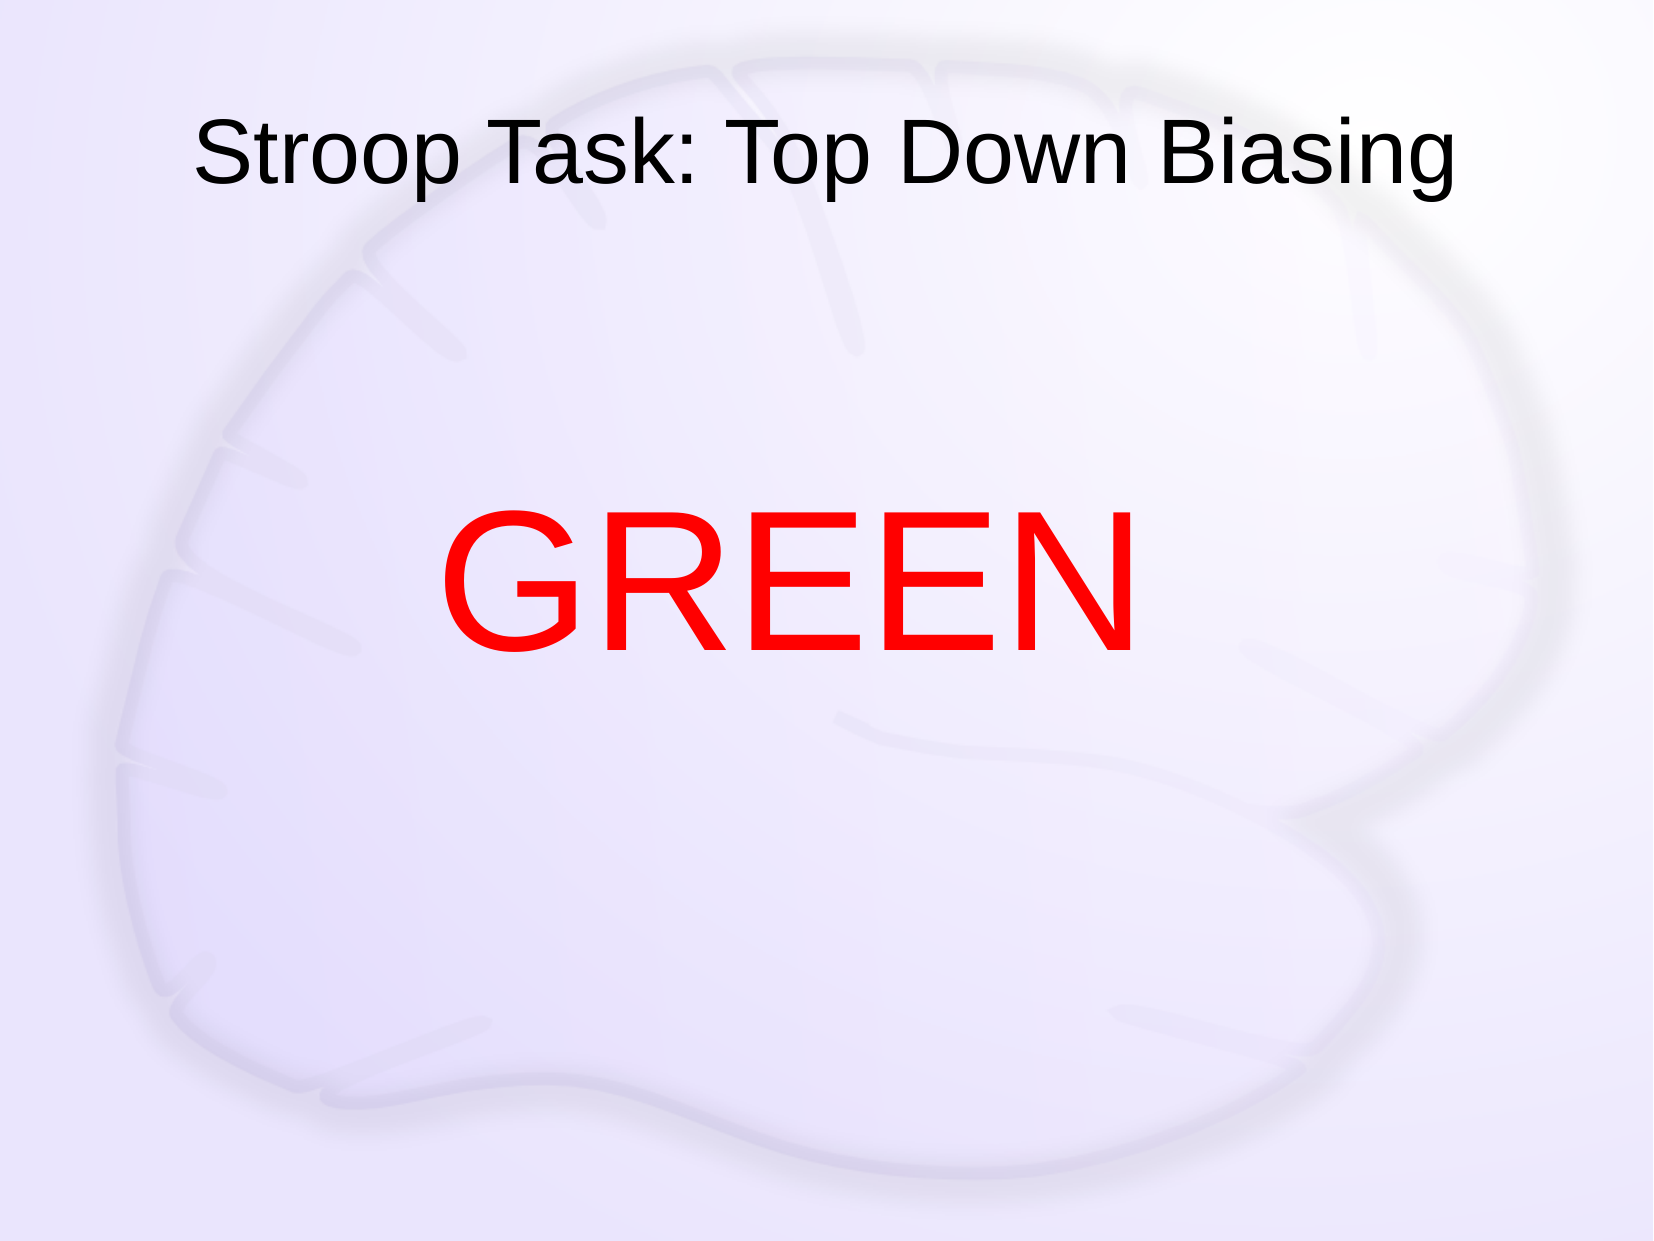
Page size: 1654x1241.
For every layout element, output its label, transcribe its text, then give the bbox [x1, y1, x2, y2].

list GREEN [238, 470, 1327, 826]
picture [0, 0, 1654, 1241]
title Stroop Task: Top Down Biasing [82, 49, 1571, 257]
